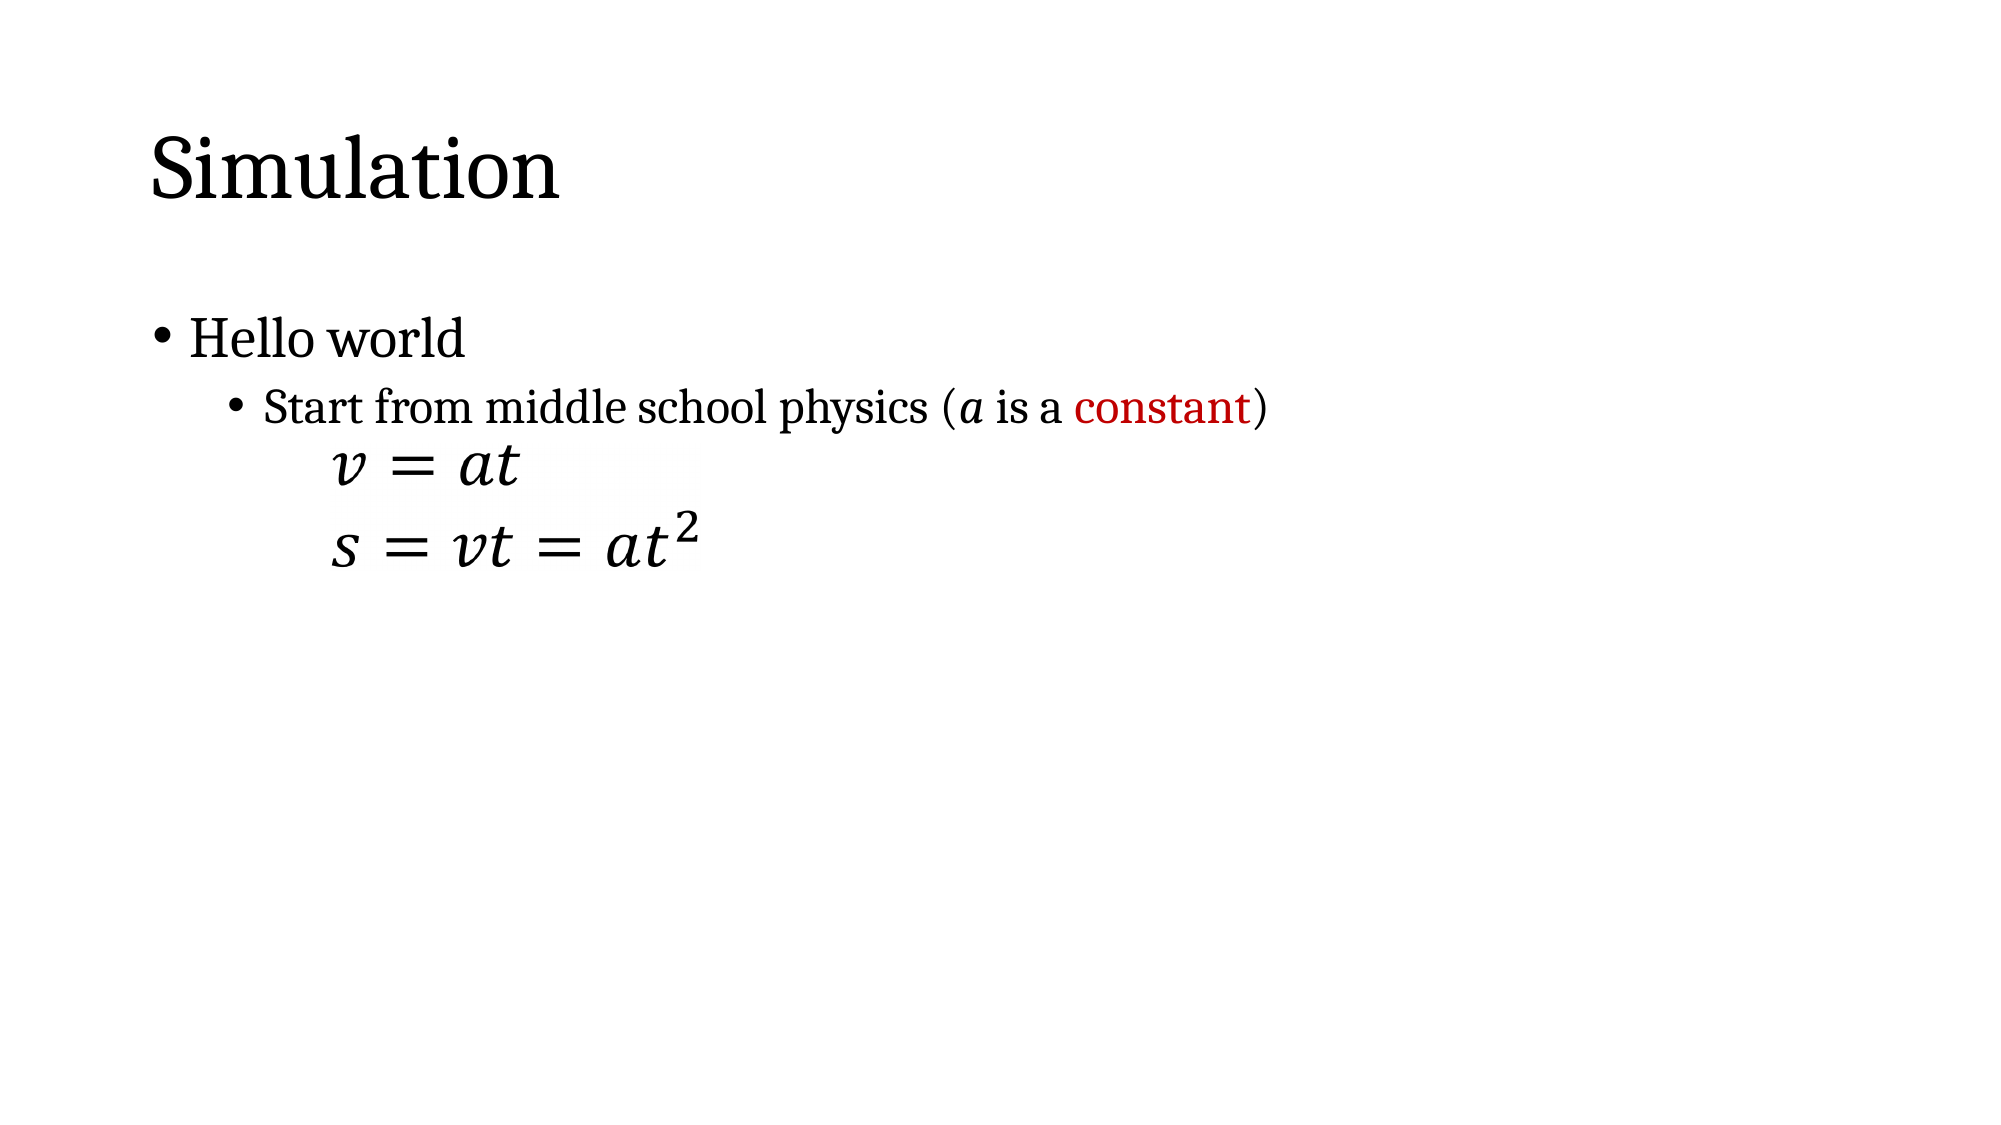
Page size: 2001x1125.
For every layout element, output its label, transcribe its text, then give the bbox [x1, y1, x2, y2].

title Simulation [137, 59, 1863, 278]
list Hello world Start from middle school physics (a is a constant) [137, 299, 1863, 1014]
picture [330, 443, 701, 571]
